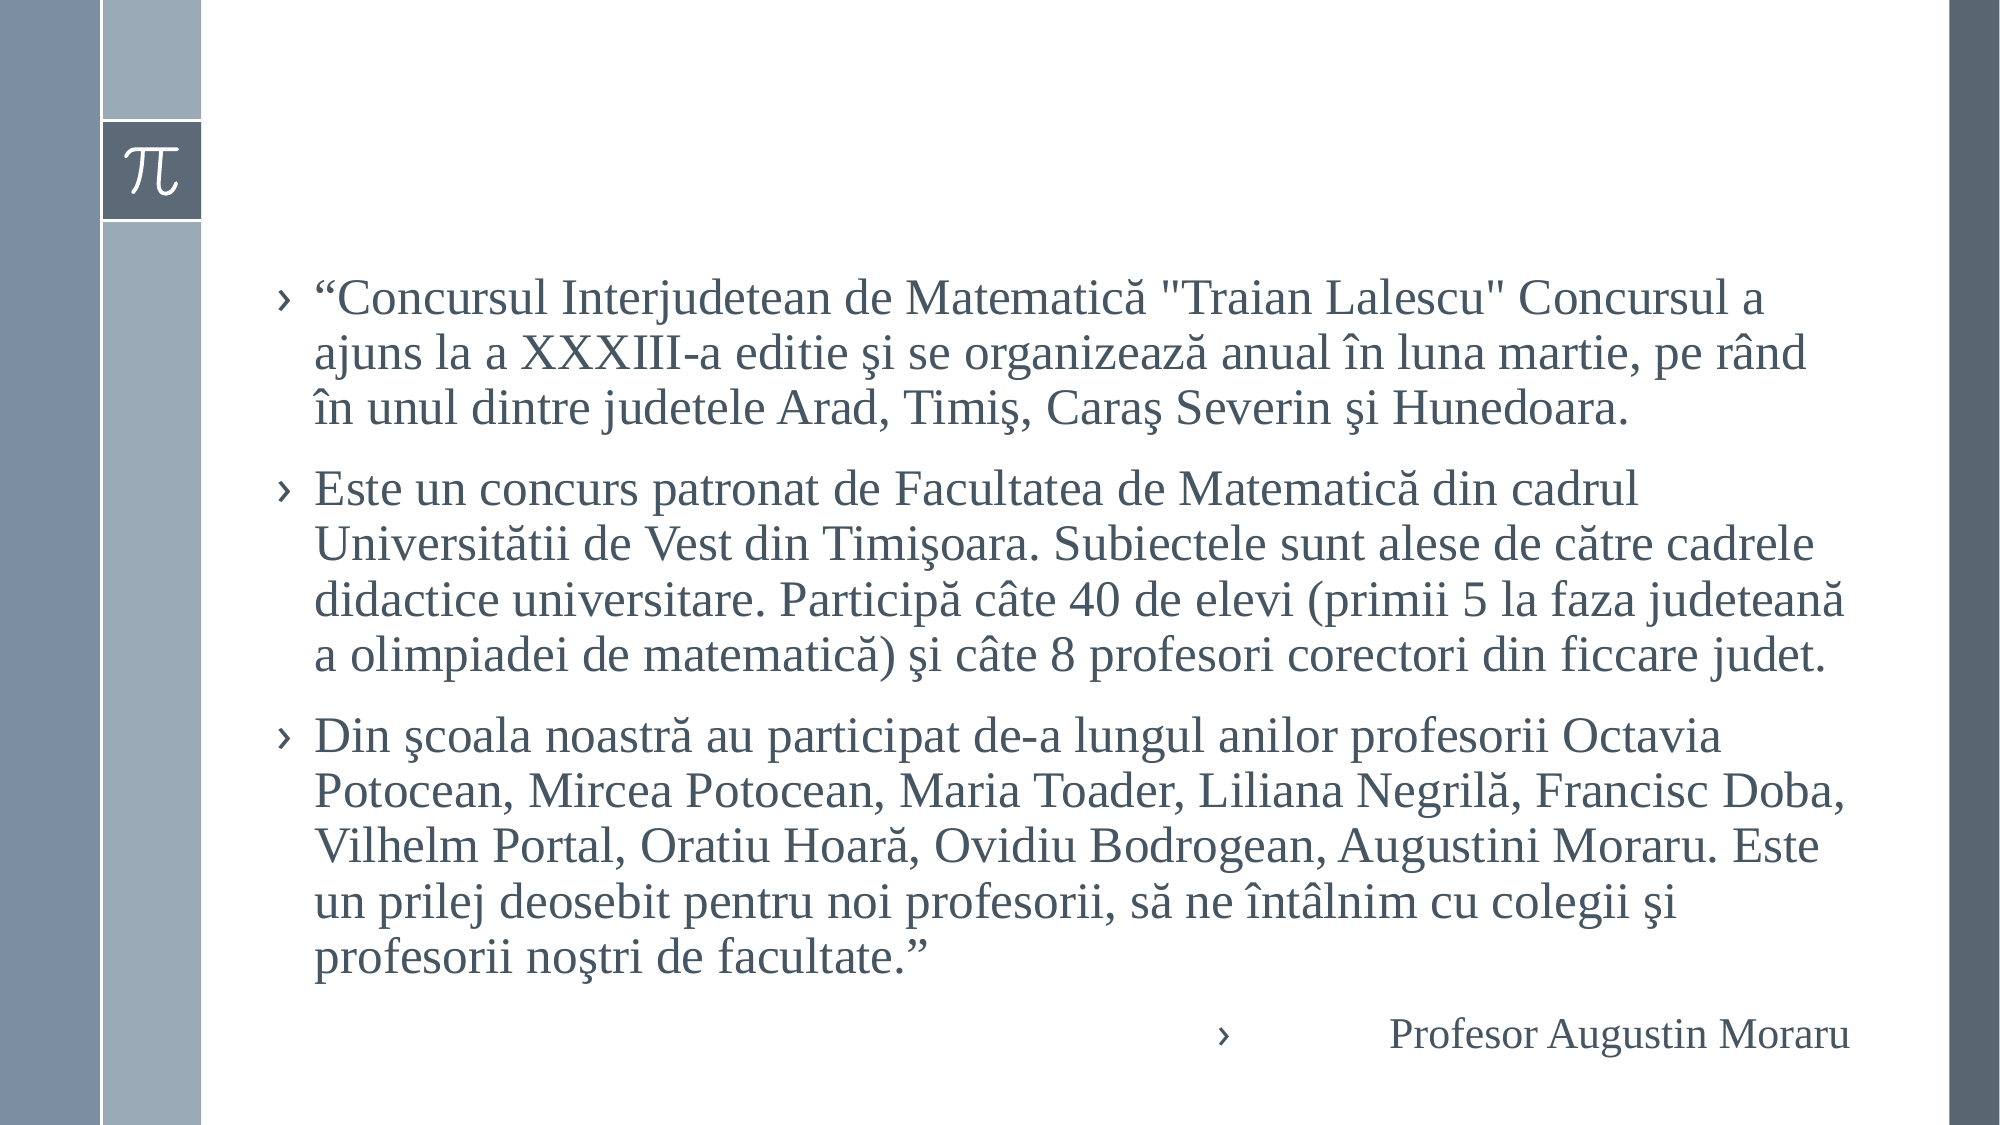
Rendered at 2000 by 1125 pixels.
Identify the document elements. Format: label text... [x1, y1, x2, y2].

list “Concursul Interjudetean de Matematică "Traian Lalescu" Concursul a ajuns la a XXXIII-a editie şi se organizează anual în luna martie, pe rând în unul dintre judetele Arad, Timiş, Caraş Severin şi Hunedoara. Este un concurs patronat de Facultatea de Matematică din cadrul Universitătii de Vest din Timişoara. Subiectele sunt alese de către cadrele didactice universitare. Participă câte 40 de elevi (primii 5 la faza judeteană a olimpiadei de matematică) şi câte 8 profesori corectori din ficcare judet. Din şcoala noastră au participat de-a lungul anilor profesorii Octavia Potocean, Mircea Potocean, Maria Toader, Liliana Negrilă, Francisc Doba, Vilhelm Portal, Oratiu Hoară, Ovidiu Bodrogean, Augustini Moraru. Este un prilej deosebit pentru noi profesorii, să ne întâlnim cu colegii şi profesorii noştri de facultate.” Profesor Augustin Moraru [261, 262, 1867, 1125]
